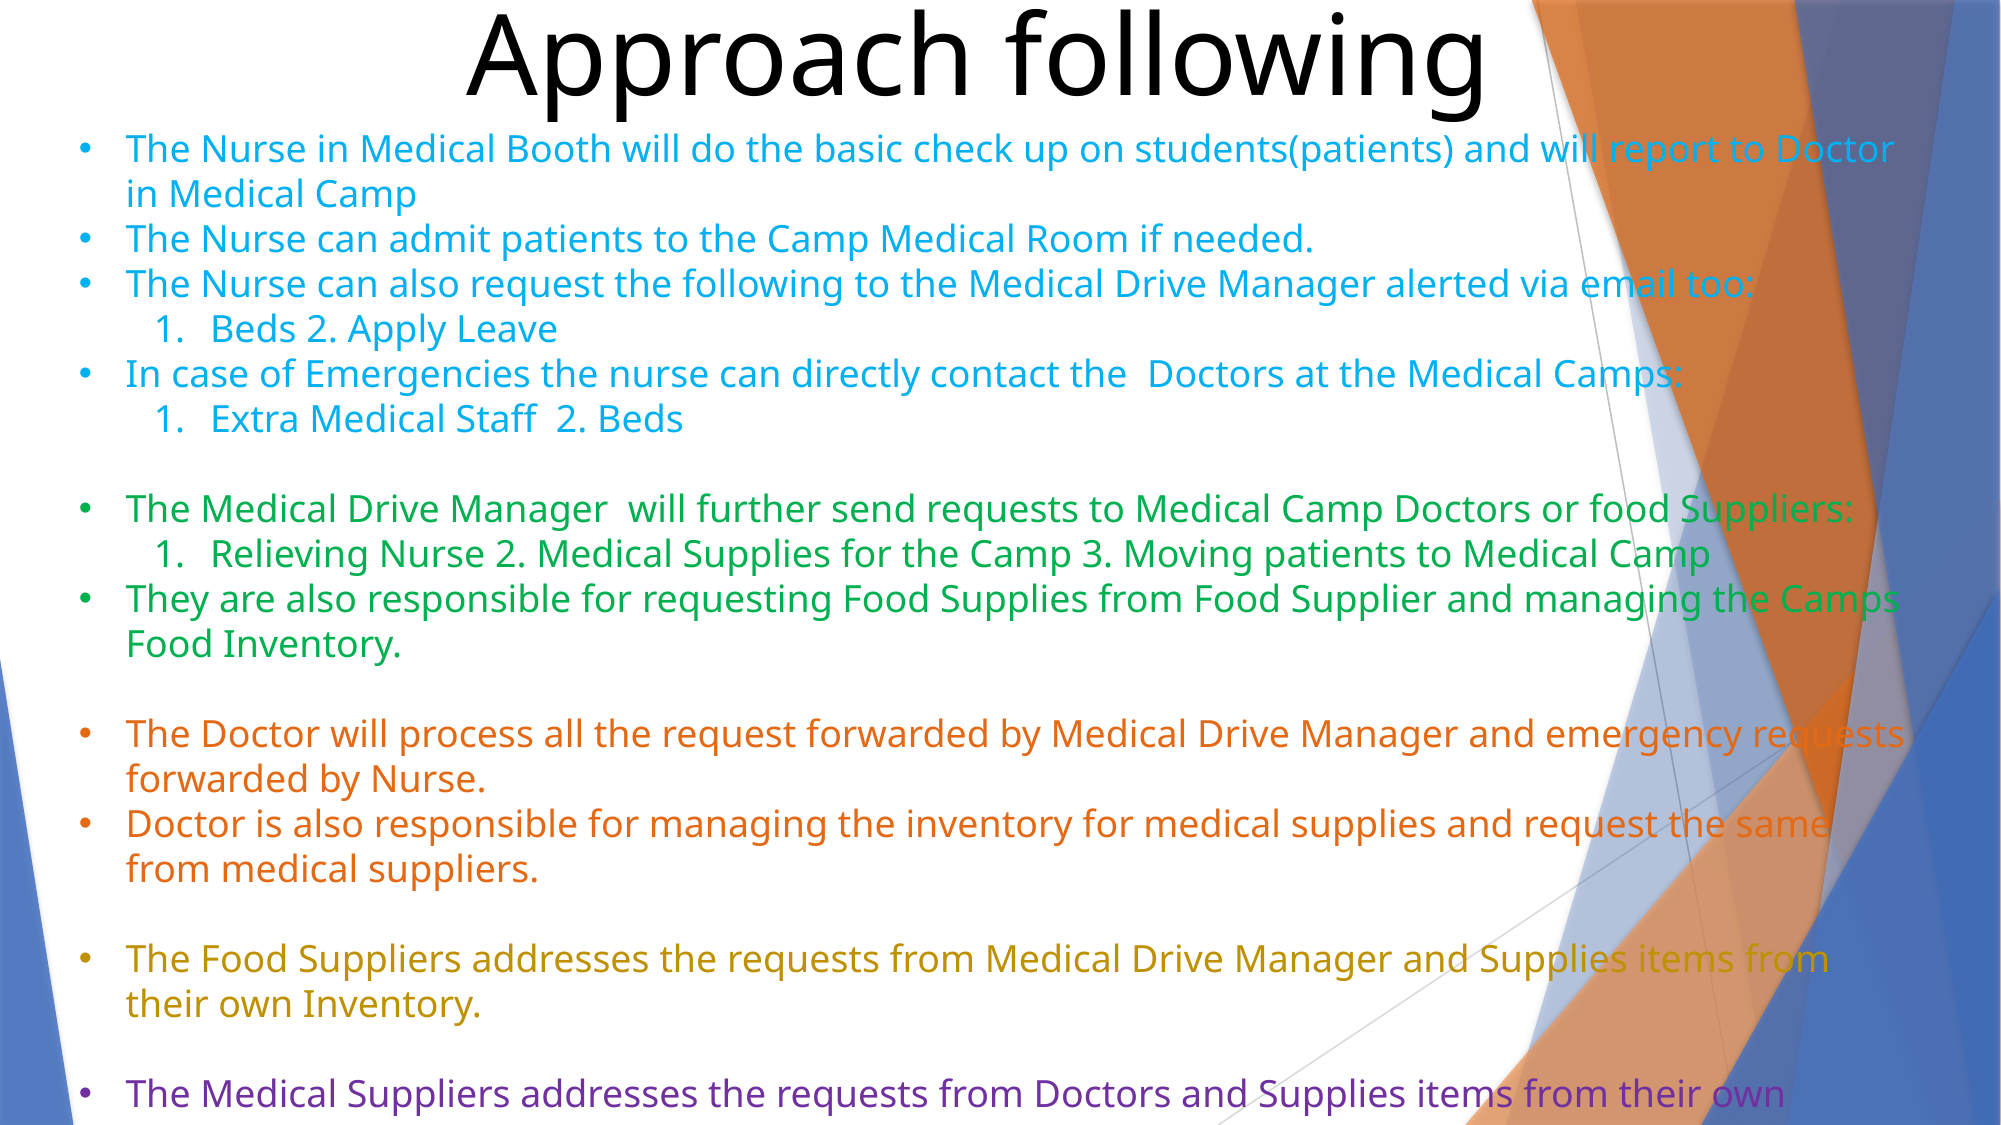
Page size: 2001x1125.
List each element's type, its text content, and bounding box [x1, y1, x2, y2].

text_box Approach following [451, 0, 1507, 72]
text_box The Nurse in Medical Booth will do the basic check up on students(patients) and will report to Doctor in Medical Camp The Nurse can admit patients to the Camp Medical Room if needed. The Nurse can also request the following to the Medical Drive Manager alerted via email too: Beds 2. Apply Leave In case of Emergencies the nurse can directly contact the Doctors at the Medical Camps: Extra Medical Staff 2. Beds The Medical Drive Manager will further send requests to Medical Camp Doctors or food Suppliers: Relieving Nurse 2. Medical Supplies for the Camp 3. Moving patients to Medical Camp They are also responsible for requesting Food Supplies from Food Supplier and managing the Camps Food Inventory. The Doctor will process all the request forwarded by Medical Drive Manager and emergency requests forwarded by Nurse. Doctor is also responsible for managing the inventory for medical supplies and request the same from medical suppliers. The Food Suppliers addresses the requests from Medical Drive Manager and Supplies items from their own Inventory. The Medical Suppliers addresses the requests from Doctors and Supplies items from their own Inventory. [64, 72, 1936, 1125]
